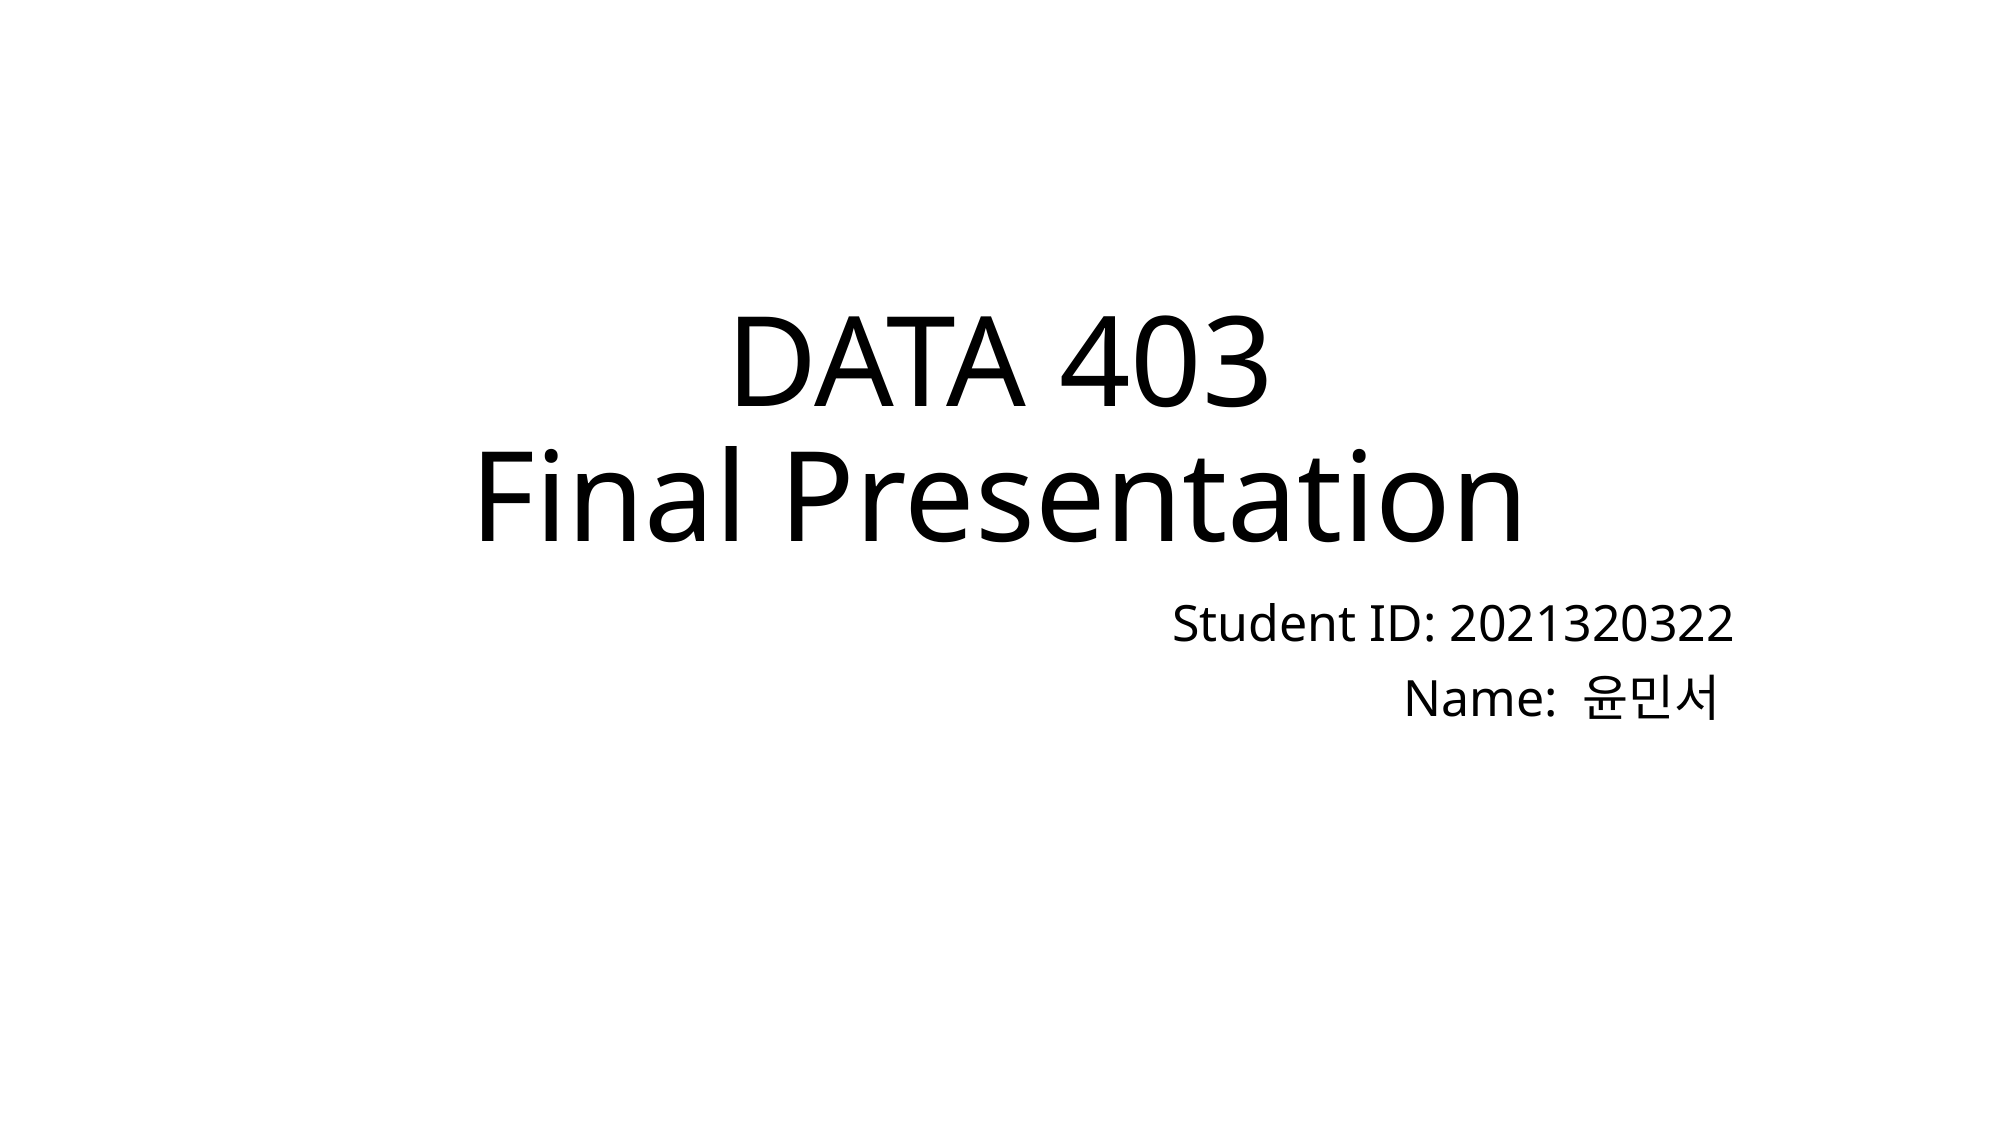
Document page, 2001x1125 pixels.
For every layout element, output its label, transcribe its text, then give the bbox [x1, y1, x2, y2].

title DATA 403 Final Presentation [249, 184, 1750, 576]
subtitle Student ID: 2021320322 Name: 윤민서 [249, 590, 1750, 863]
